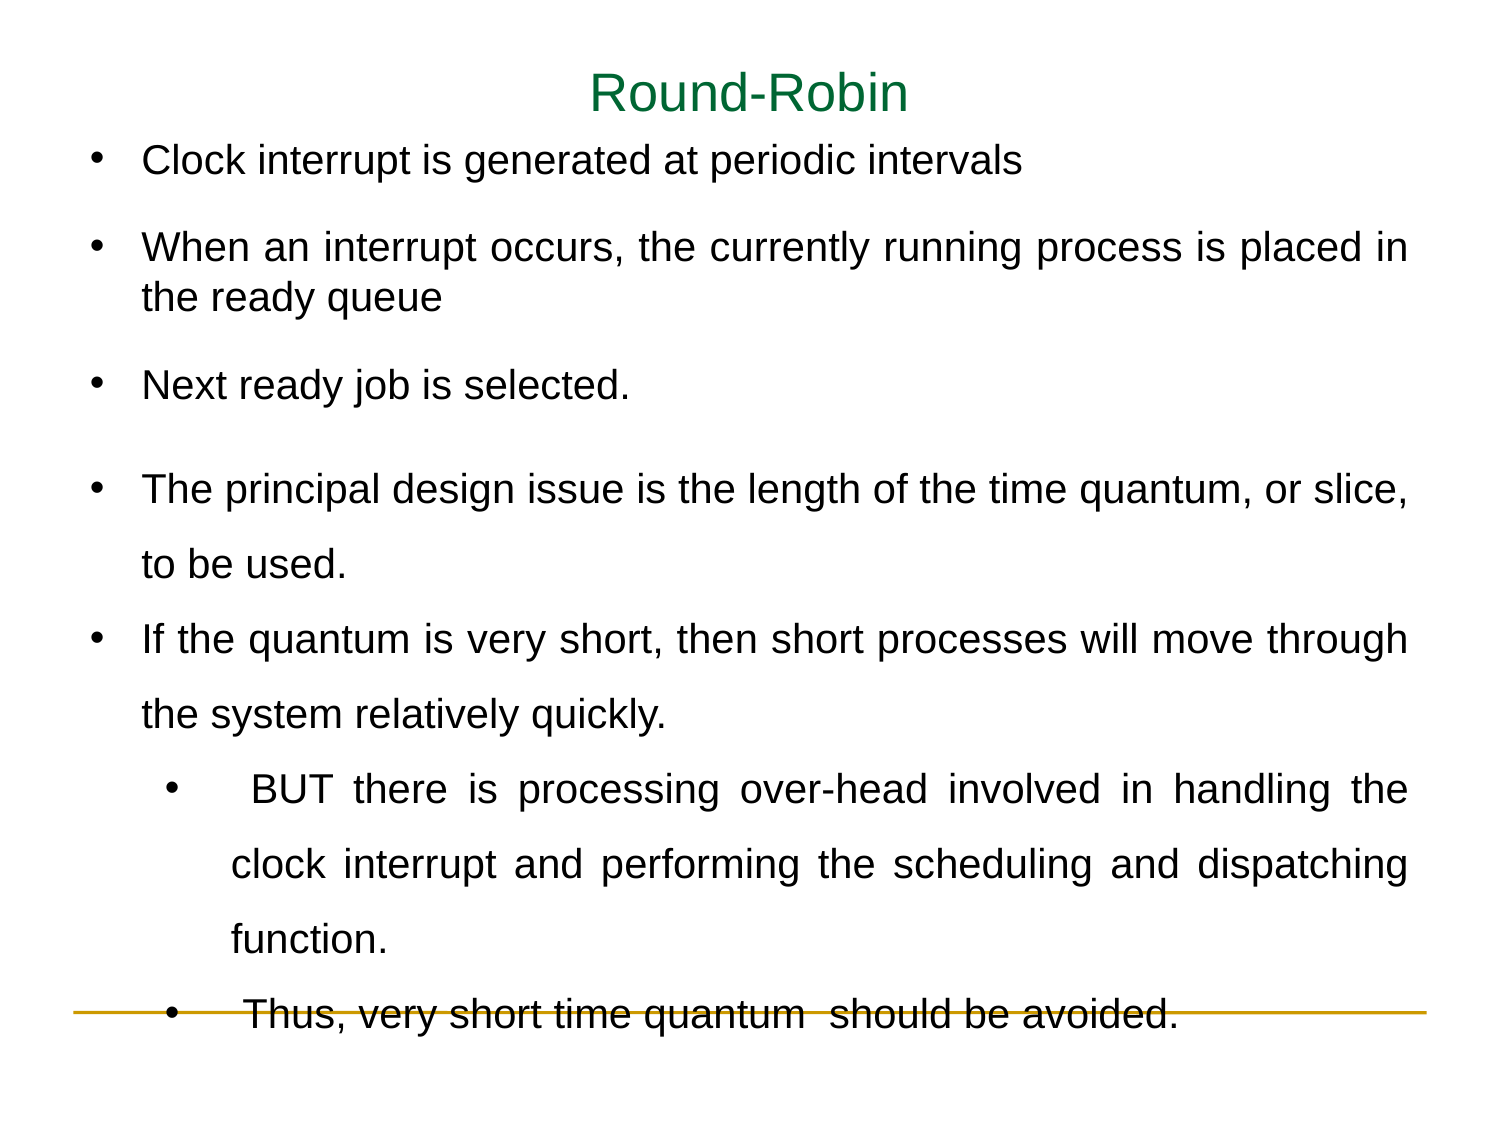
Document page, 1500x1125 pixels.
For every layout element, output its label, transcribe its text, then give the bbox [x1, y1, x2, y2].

text_box Round-Robin [75, 50, 1425, 125]
text_box Clock interrupt is generated at periodic intervals When an interrupt occurs, the currently running process is placed in the ready queue Next ready job is selected. The principal design issue is the length of the time quantum, or slice, to be used. If the quantum is very short, then short processes will move through the system relatively quickly. BUT there is processing over-head involved in handling the clock interrupt and performing the scheduling and dispatching function. Thus, very short time quantum should be avoided. [75, 125, 1425, 950]
